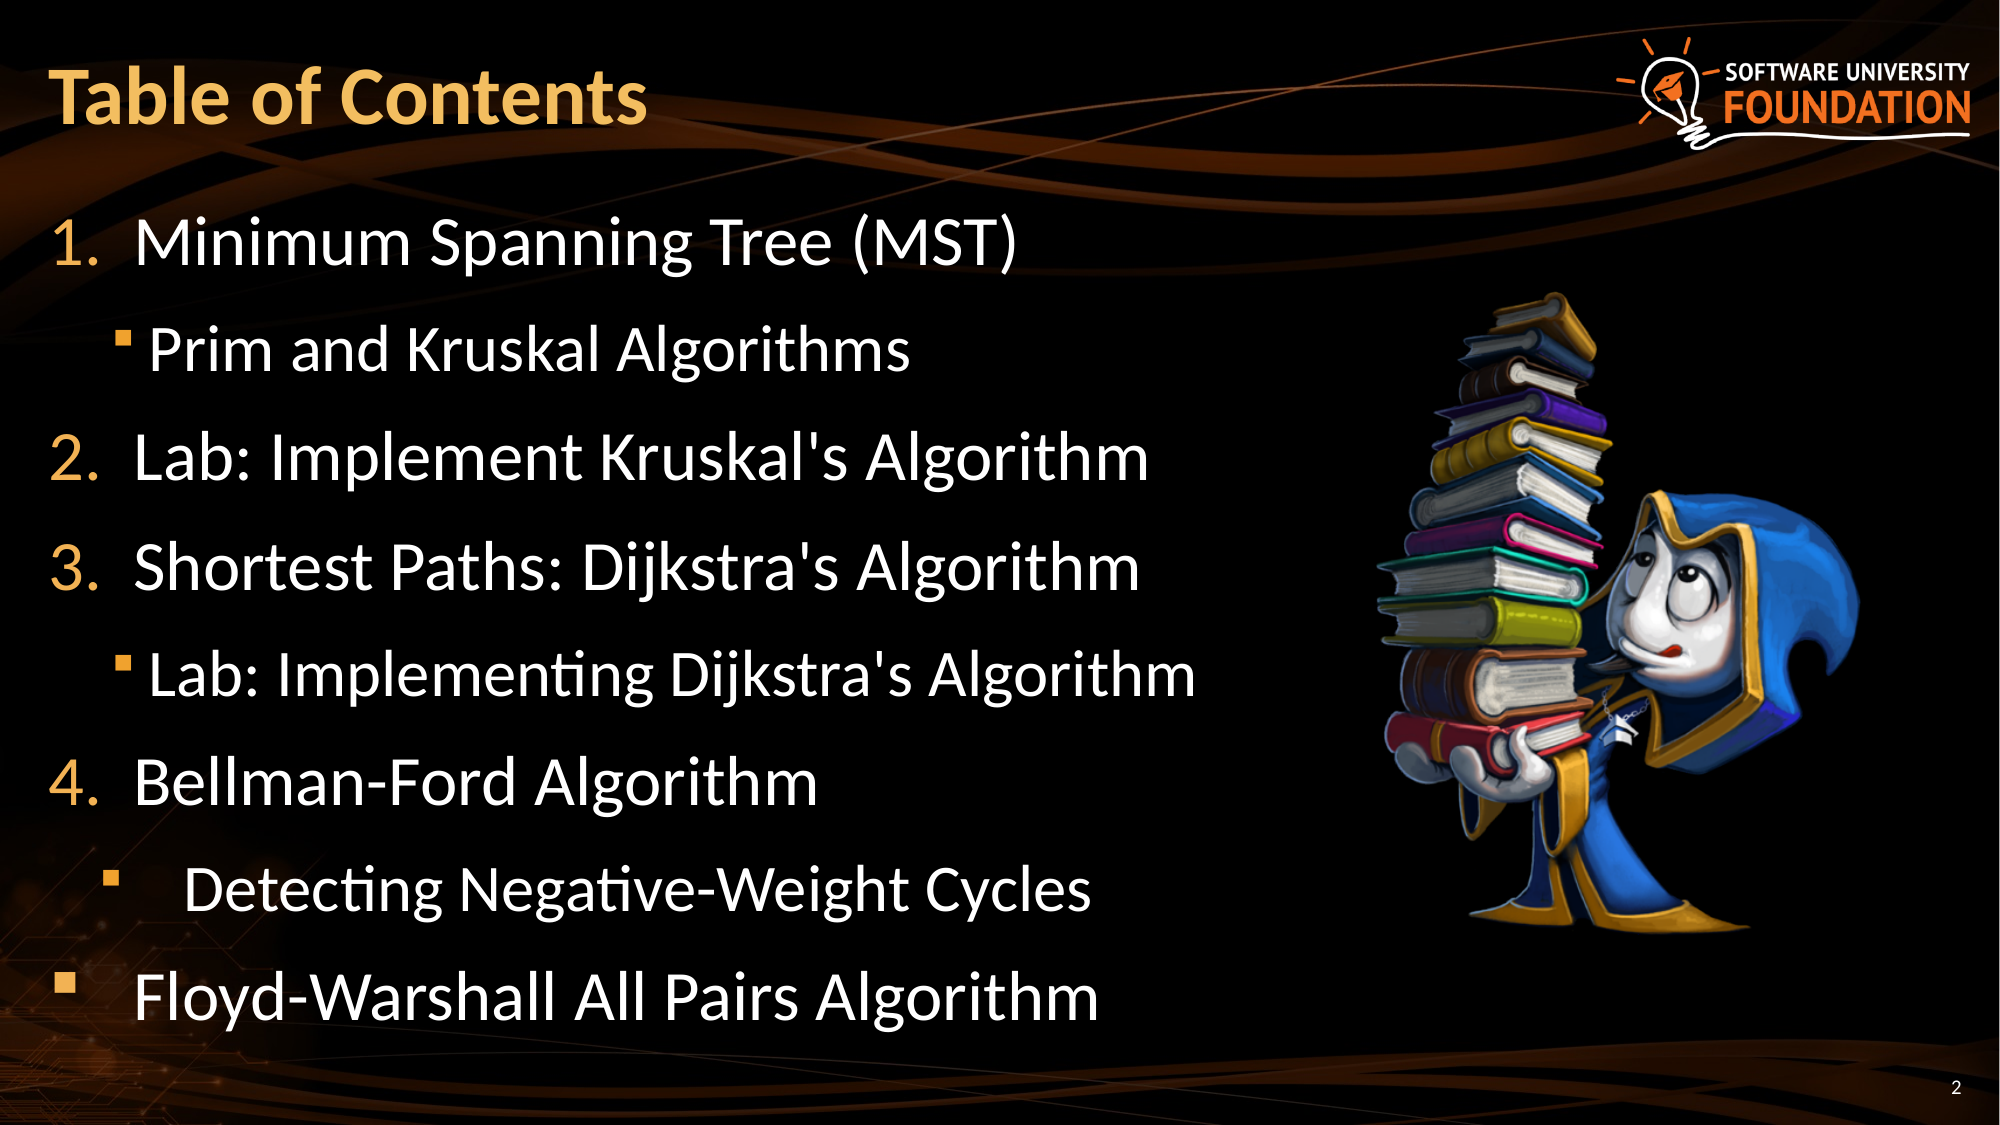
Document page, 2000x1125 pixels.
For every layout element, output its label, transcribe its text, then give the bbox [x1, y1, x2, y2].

list Minimum Spanning Tree (MST) Prim and Kruskal Algorithms Lab: Implement Kruskal's Algorithm Shortest Paths: Dijkstra's Algorithm Lab: Implementing Dijkstra's Algorithm Bellman-Ford Algorithm Detecting Negative-Weight Cycles Floyd-Warshall All Pairs Algorithm [31, 188, 1968, 1103]
title Table of Contents [30, 6, 1602, 189]
picture [0, 0, 2000, 1125]
